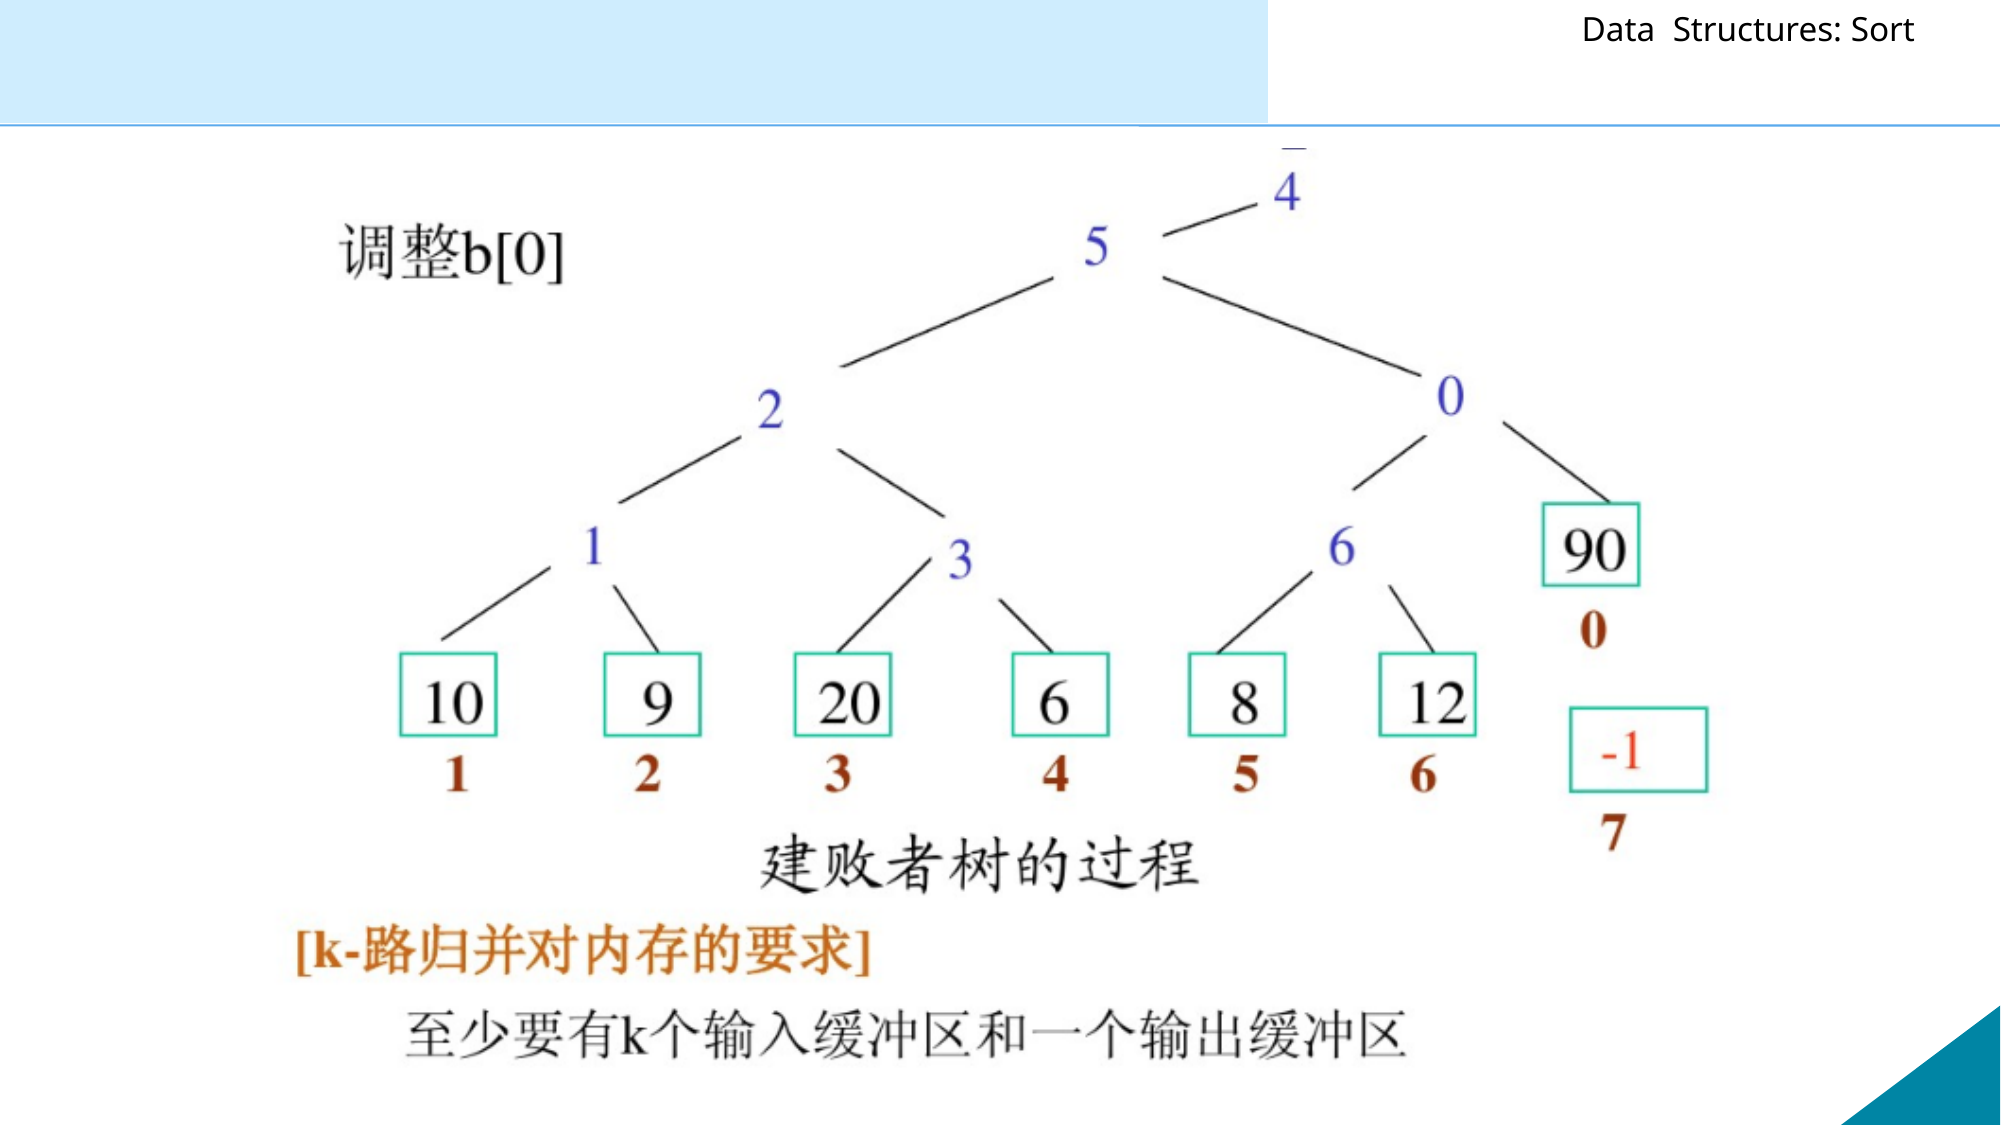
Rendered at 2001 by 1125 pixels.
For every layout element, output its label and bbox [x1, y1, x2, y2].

picture [247, 148, 1768, 1083]
